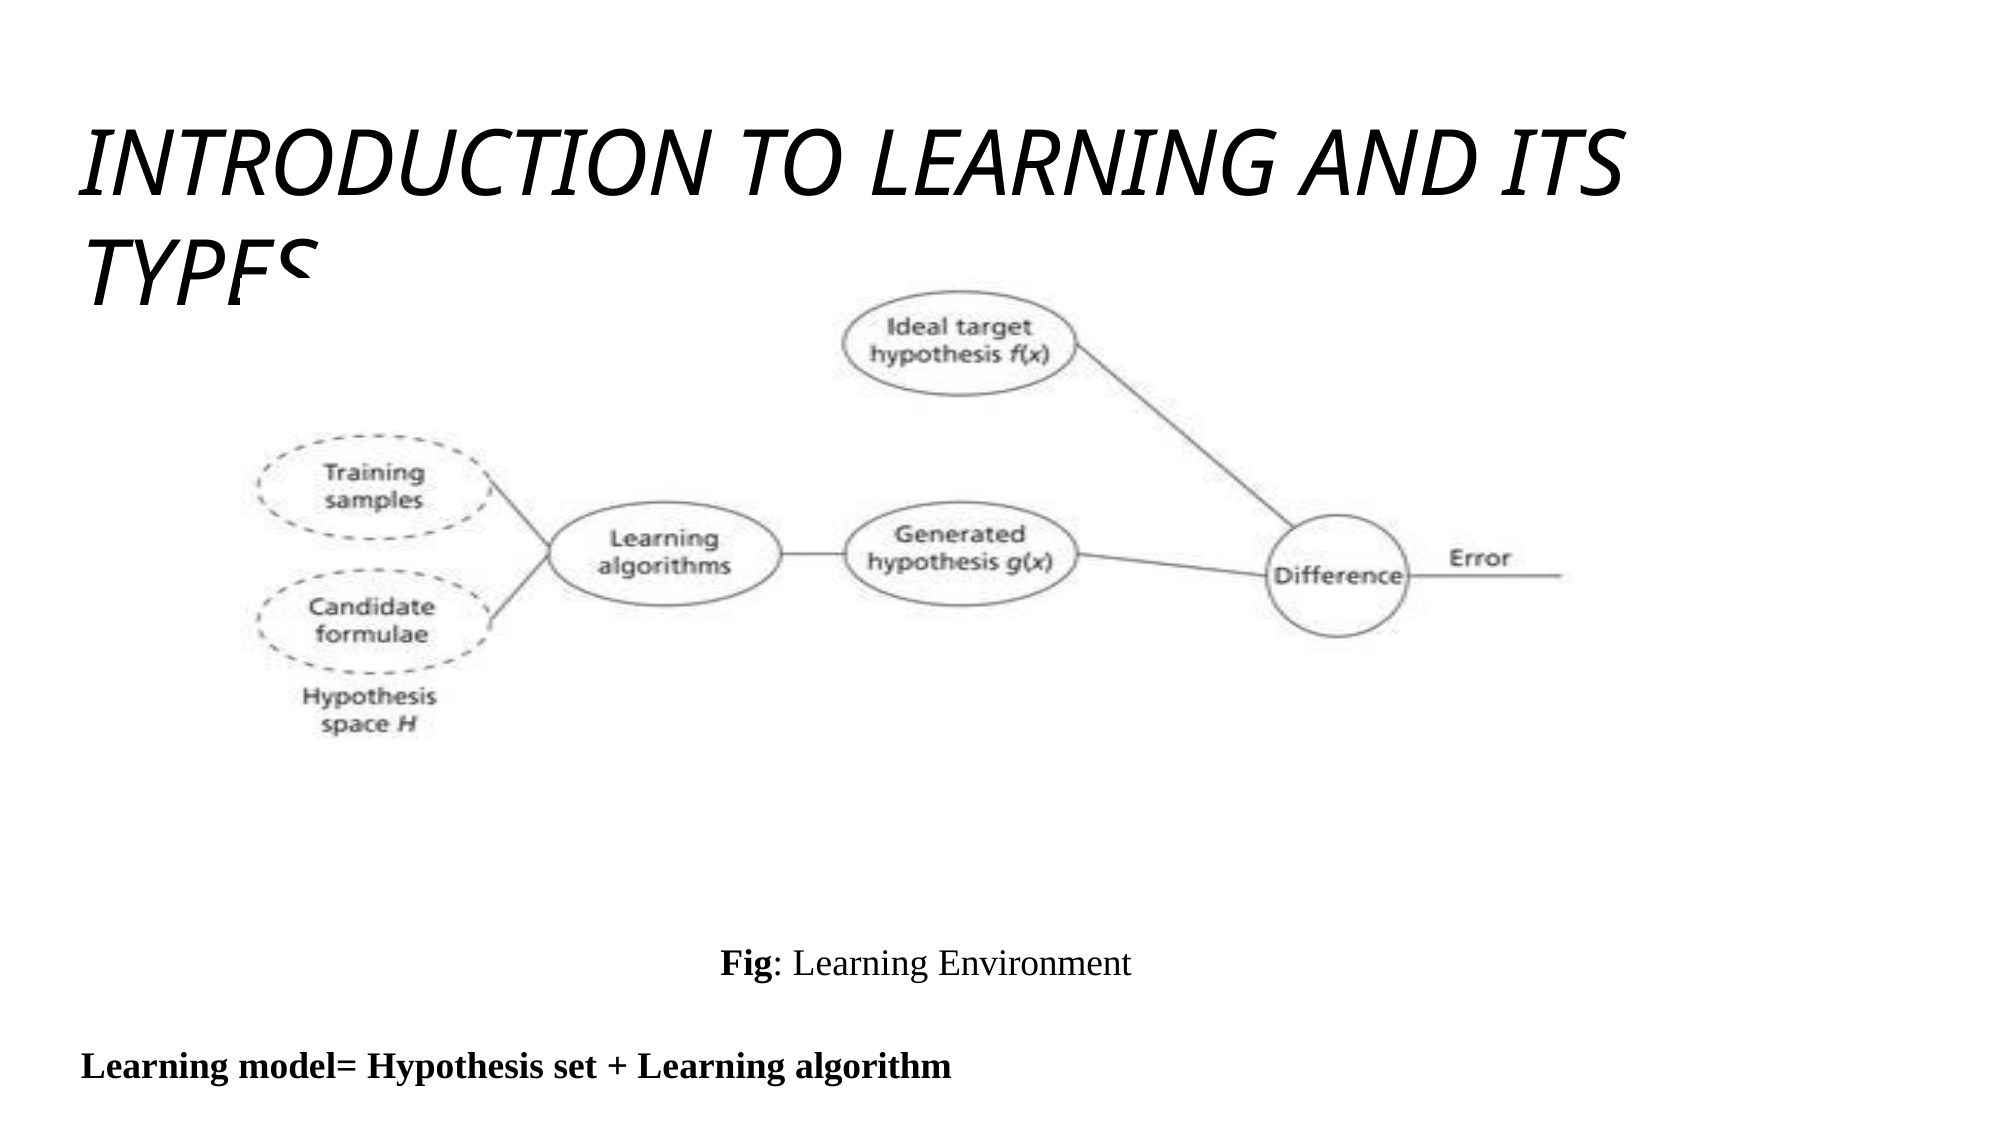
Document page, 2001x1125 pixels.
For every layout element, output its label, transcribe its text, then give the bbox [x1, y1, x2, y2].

picture [239, 277, 1575, 739]
title INTRODUCTION TO LEARNING AND ITS TYPES [42, 14, 1833, 324]
text_box Fig: Learning Environment Learning model= Hypothesis set + Learning algorithm [78, 935, 1136, 1086]
